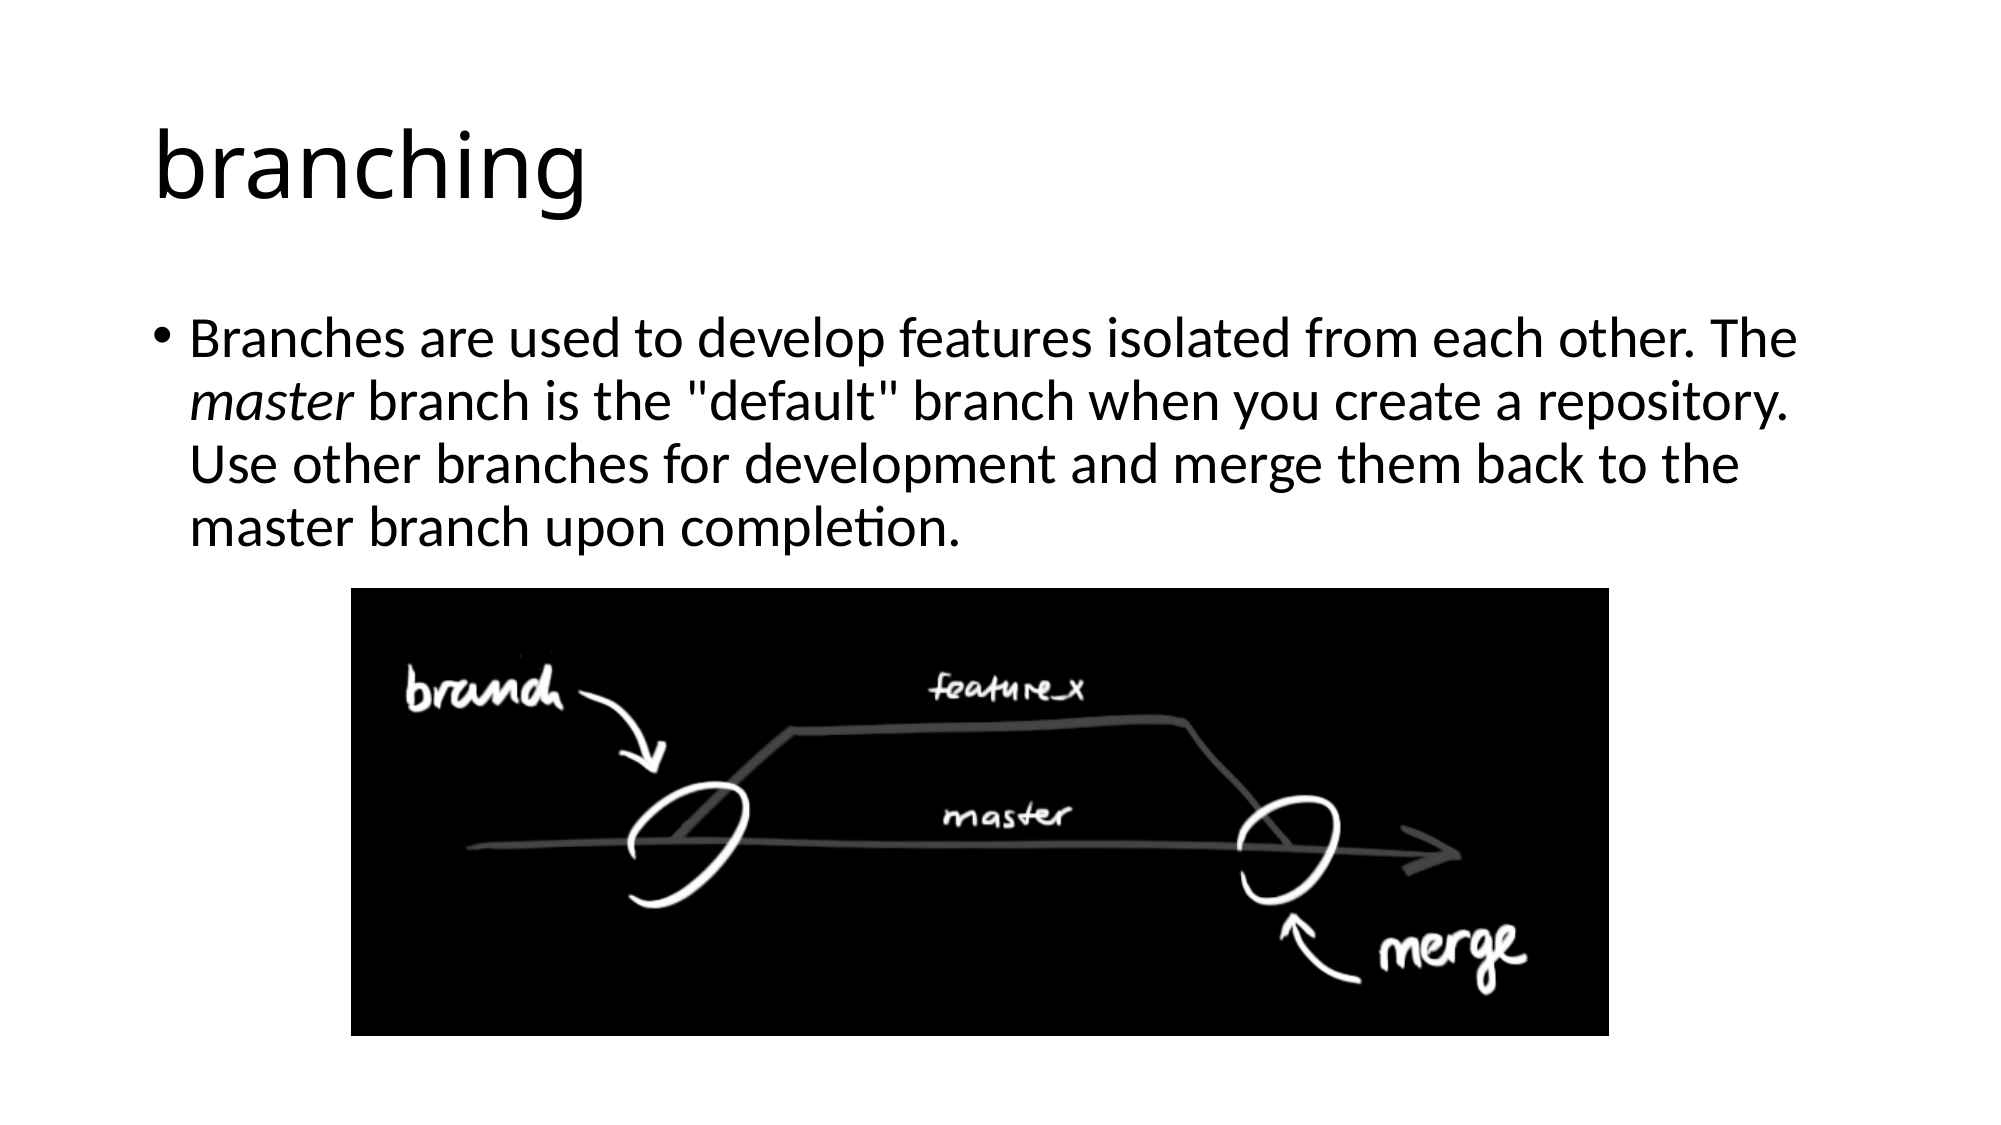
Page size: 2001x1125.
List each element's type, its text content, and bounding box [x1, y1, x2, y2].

list Branches are used to develop features isolated from each other. The master branch is the "default" branch when you create a repository. Use other branches for development and merge them back to the master branch upon completion. [137, 299, 1863, 1014]
picture [351, 588, 1609, 1036]
title branching [137, 59, 1863, 278]
